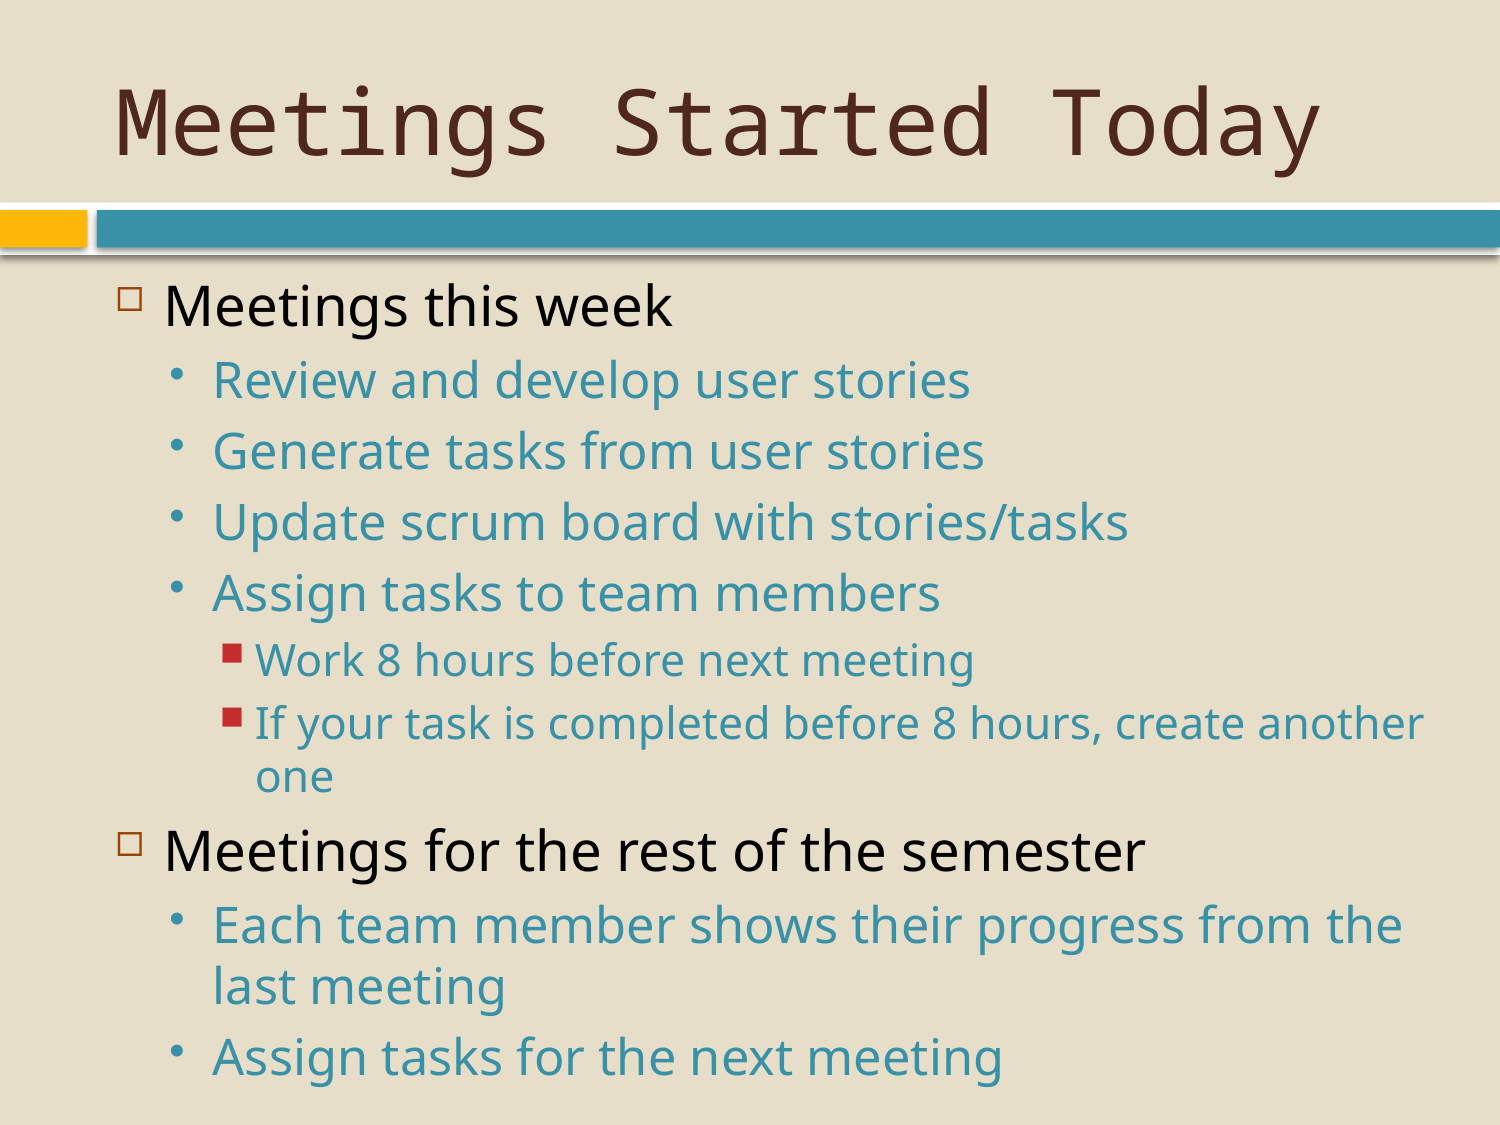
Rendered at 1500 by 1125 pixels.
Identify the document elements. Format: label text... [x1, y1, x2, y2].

list Meetings this week Review and develop user stories Generate tasks from user stories Update scrum board with stories/tasks Assign tasks to team members Work 8 hours before next meeting If your task is completed before 8 hours, create another one Meetings for the rest of the semester Each team member shows their progress from the last meeting Assign tasks for the next meeting [100, 262, 1500, 1100]
title Meetings Started Today [100, 37, 1438, 200]
